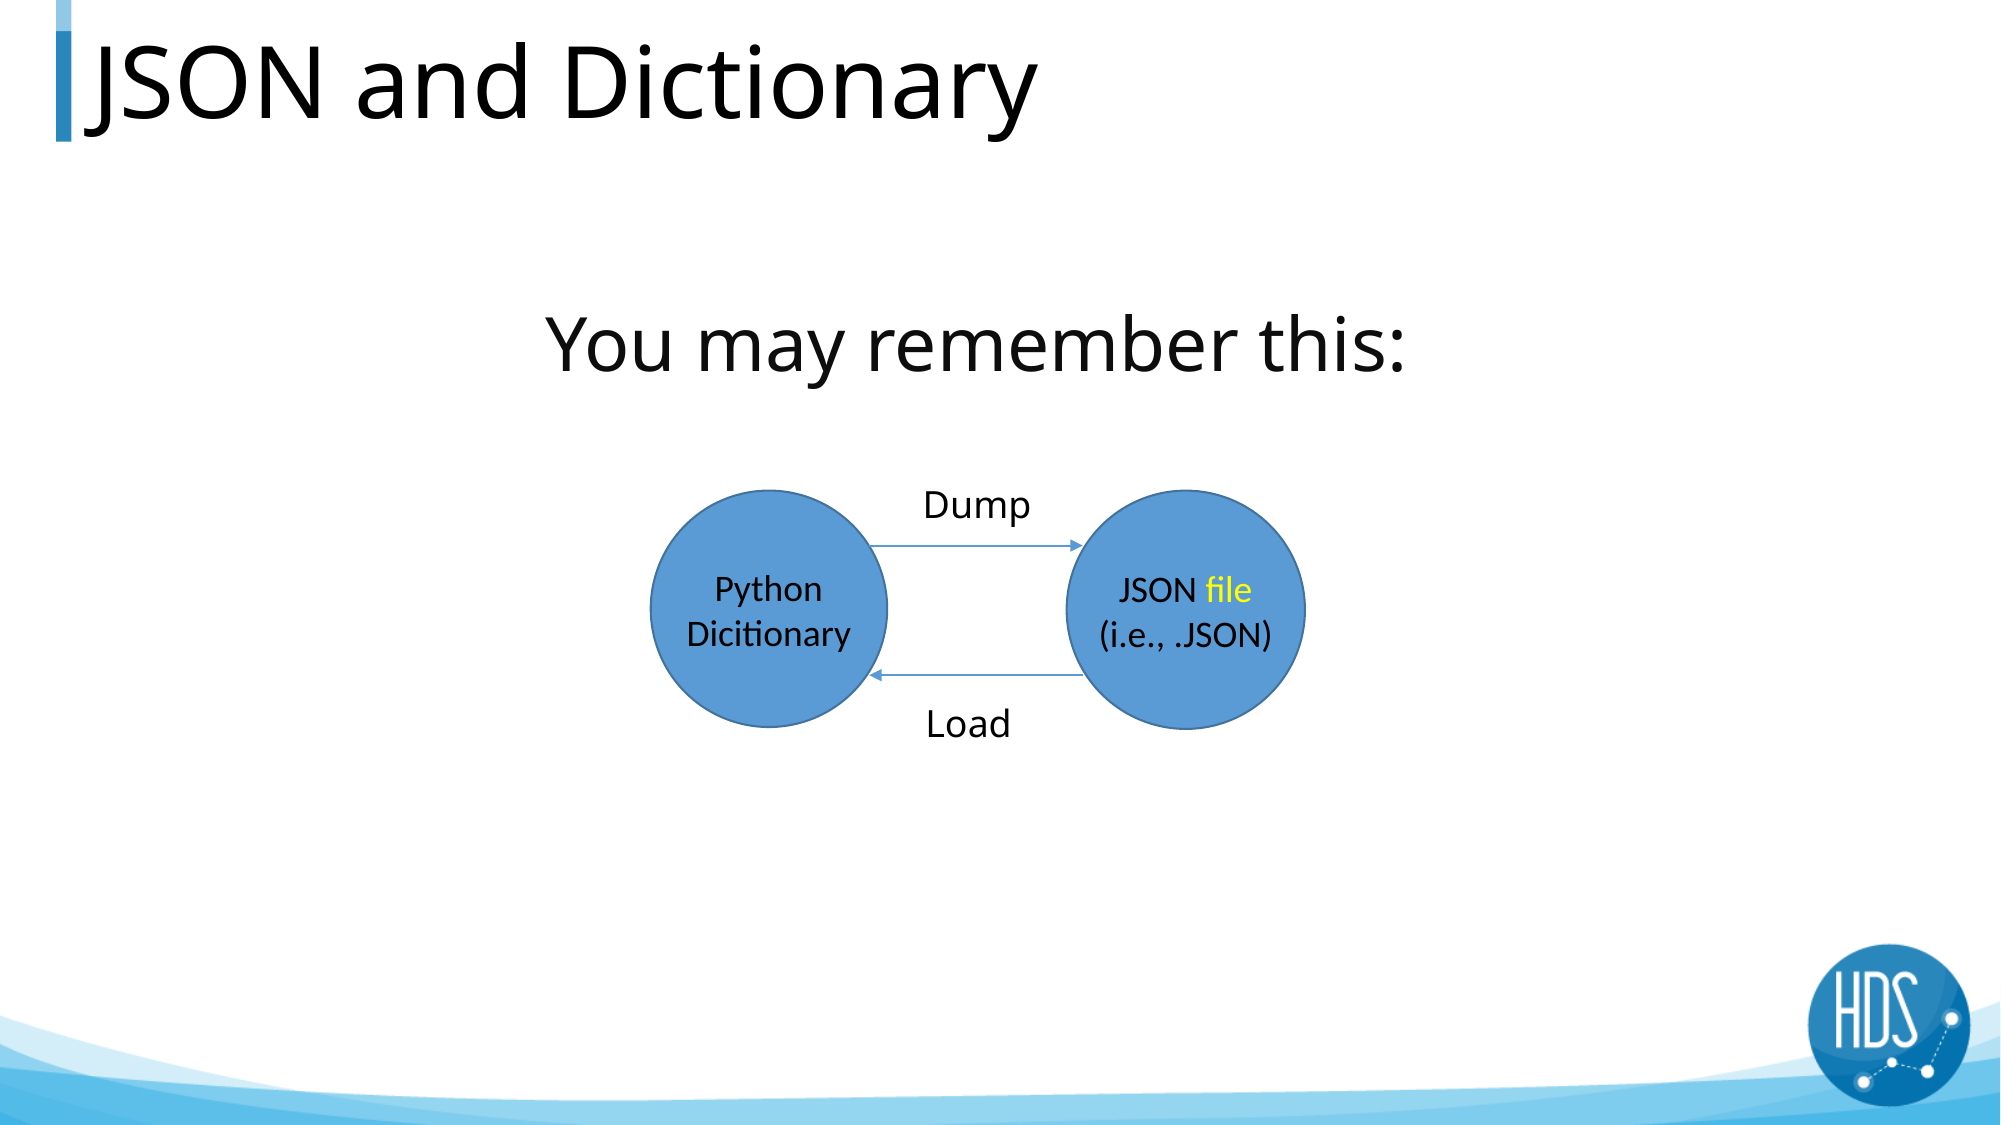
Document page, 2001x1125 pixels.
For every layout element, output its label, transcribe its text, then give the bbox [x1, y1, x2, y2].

title JSON and Dictionary [77, 31, 1977, 142]
text_box [55, 0, 72, 32]
text_box JSON file (i.e., .JSON) [1065, 489, 1306, 730]
picture [0, 0, 2001, 1125]
text_box Load [910, 692, 1027, 753]
text_box Dump [907, 473, 1047, 534]
text_box [55, 32, 72, 143]
text_box Python Dicitionary [649, 489, 889, 729]
text_box You may remember this: [109, 288, 1844, 394]
